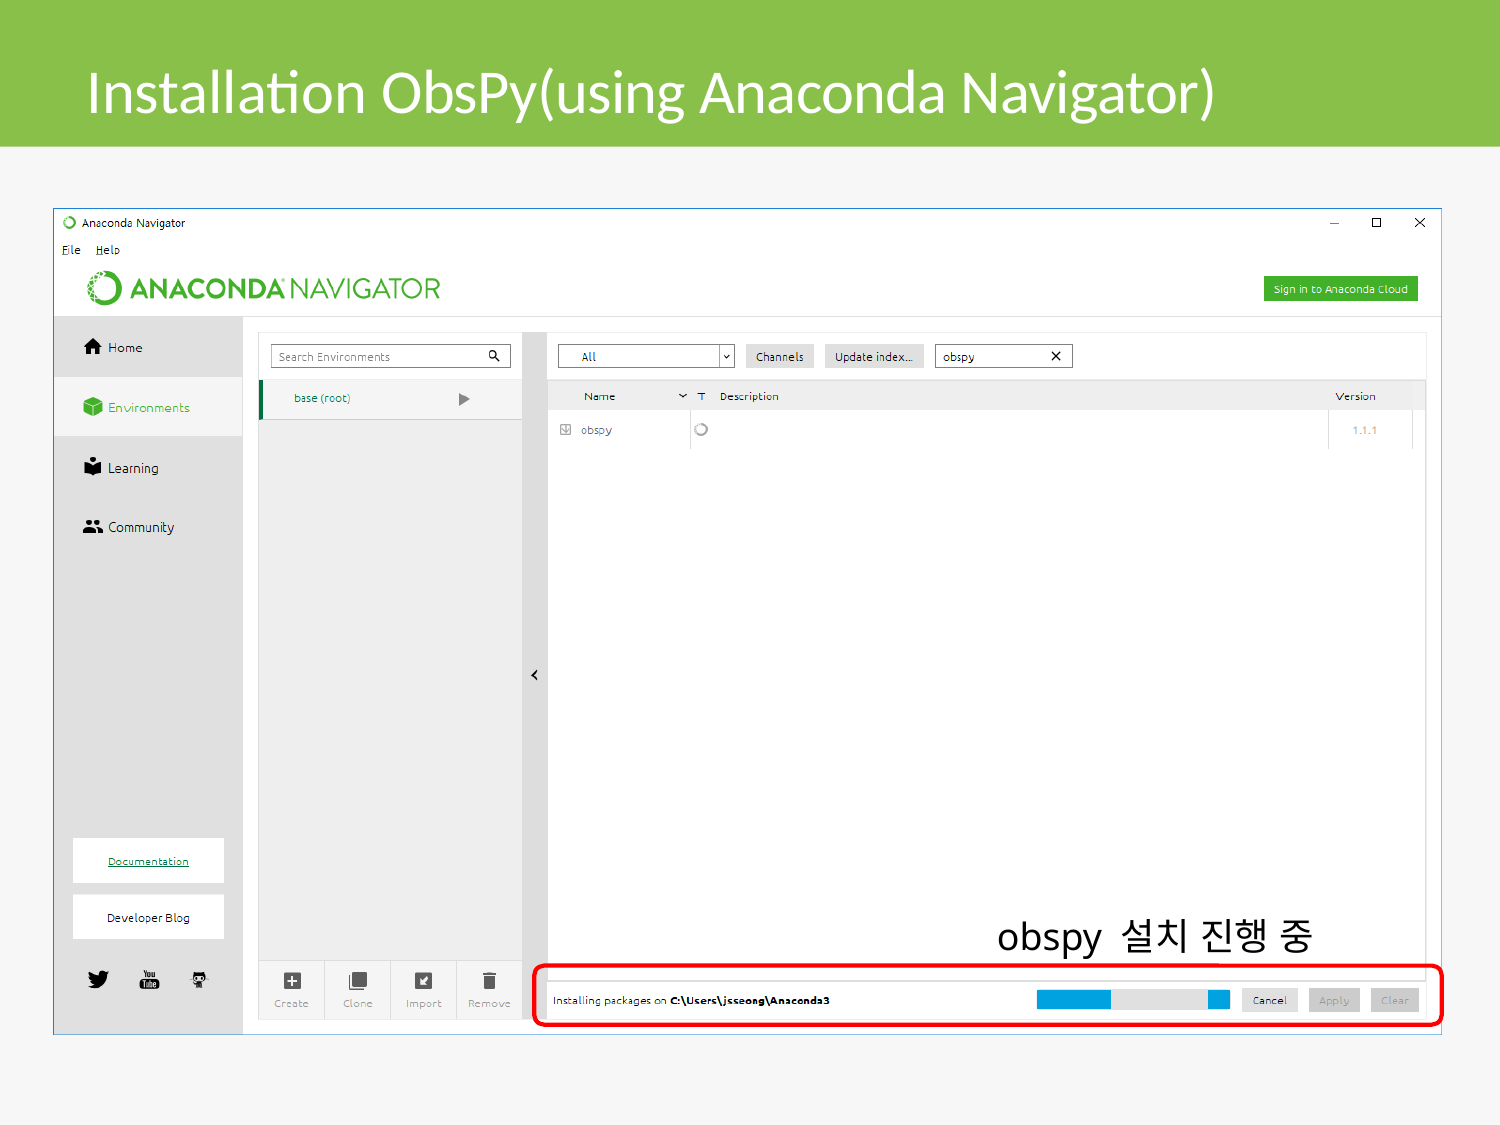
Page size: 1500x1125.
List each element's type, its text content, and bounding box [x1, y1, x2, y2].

picture [52, 207, 1442, 1036]
text_box Installation ObsPy(using Anaconda Navigator) [70, 43, 1294, 120]
